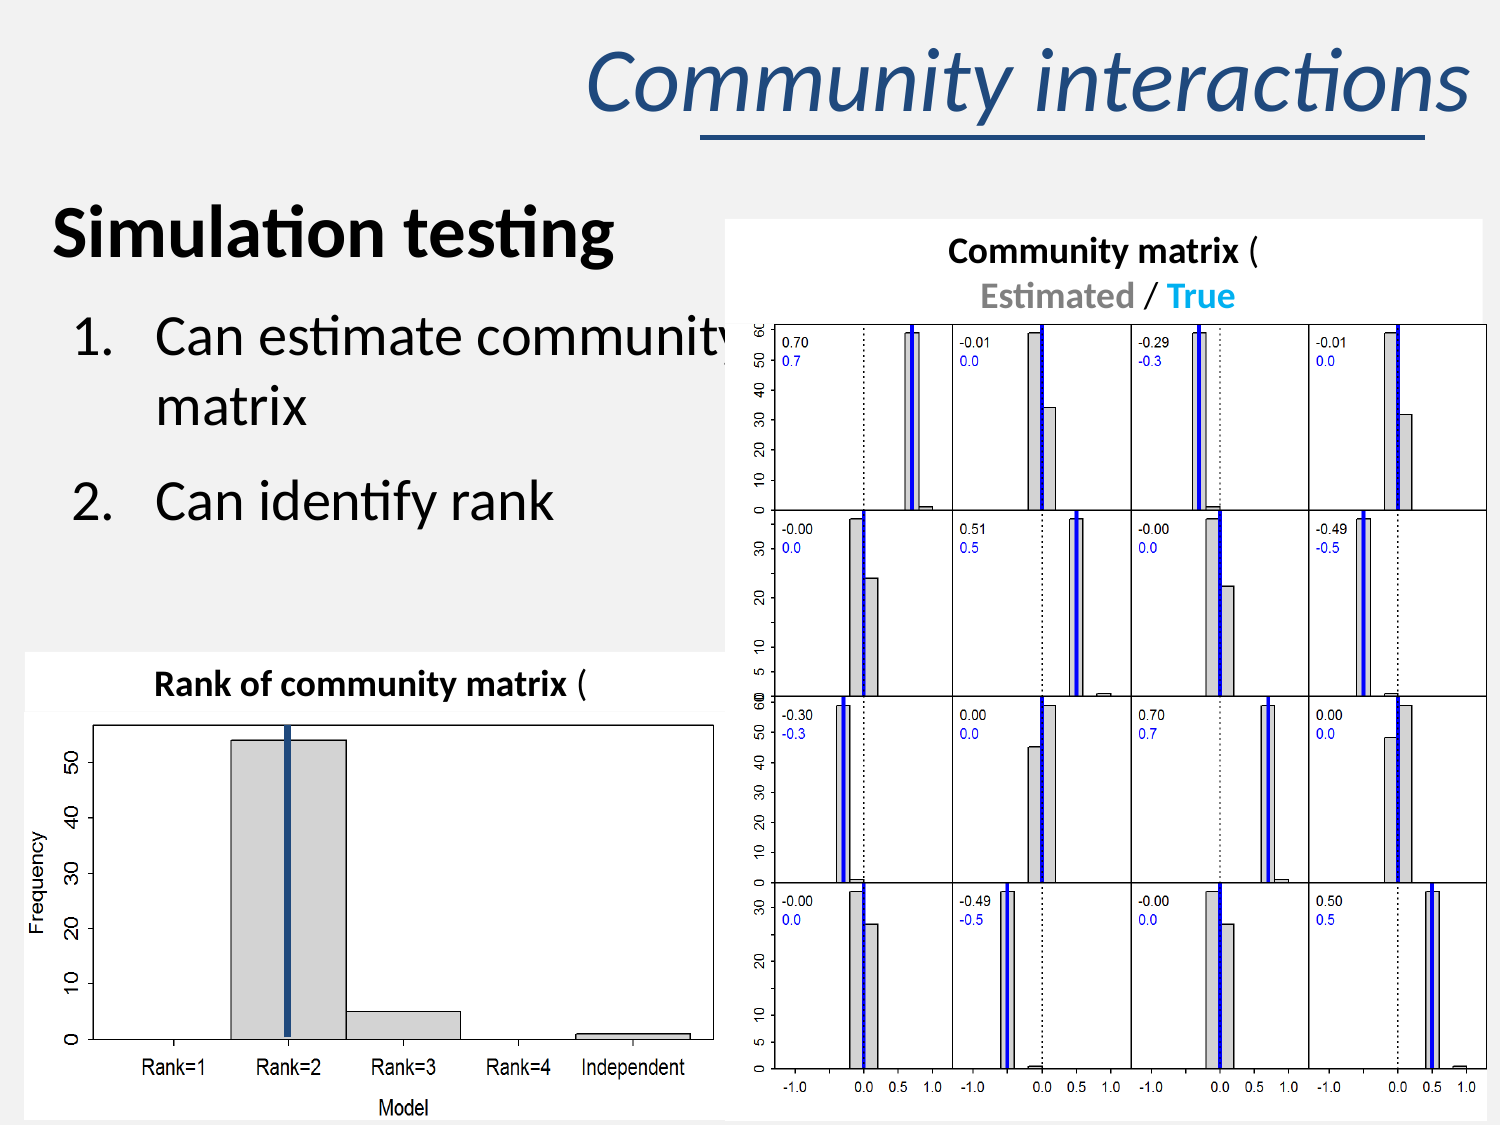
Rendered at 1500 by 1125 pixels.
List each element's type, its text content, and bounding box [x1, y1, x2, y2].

list Simulation testing Can estimate community matrix Can identify rank [37, 174, 813, 651]
picture [24, 324, 1487, 1122]
title Community interactions [12, 0, 1488, 150]
